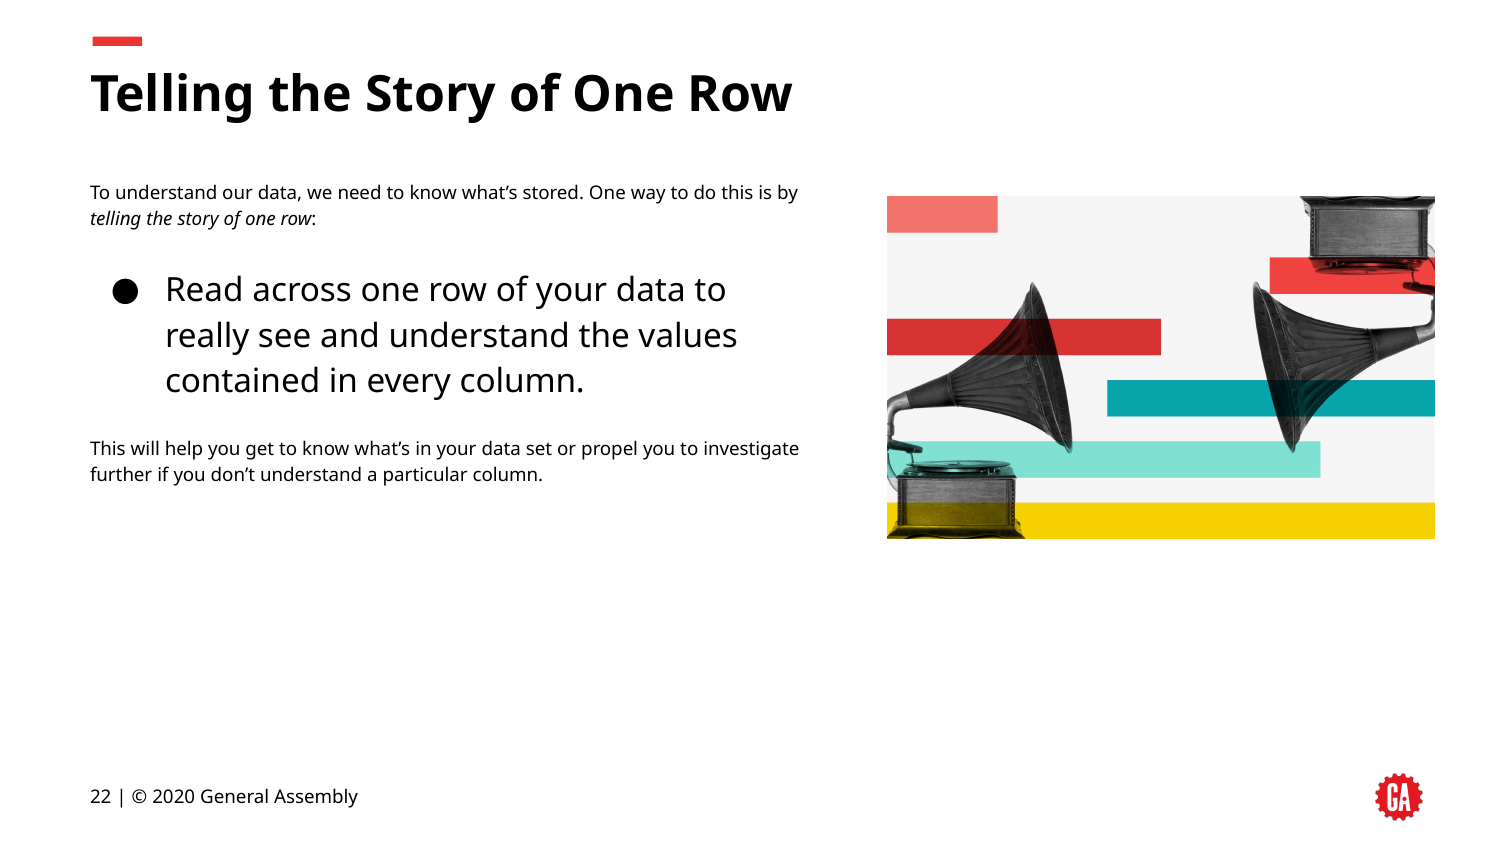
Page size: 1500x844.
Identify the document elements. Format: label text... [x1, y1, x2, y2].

slide_number ‹#› | © 2020 General Assembly [75, 764, 465, 830]
title Telling the Story of One Row [75, 46, 1473, 140]
list To understand our data, we need to know what’s stored. One way to do this is by telling the story of one row: Read across one row of your data to really see and understand the values contained in every column. This will help you get to know what’s in your data set or propel you to investigate further if you don’t understand a particular column. [75, 161, 821, 743]
picture [1373, 771, 1425, 823]
picture [886, 196, 1435, 539]
